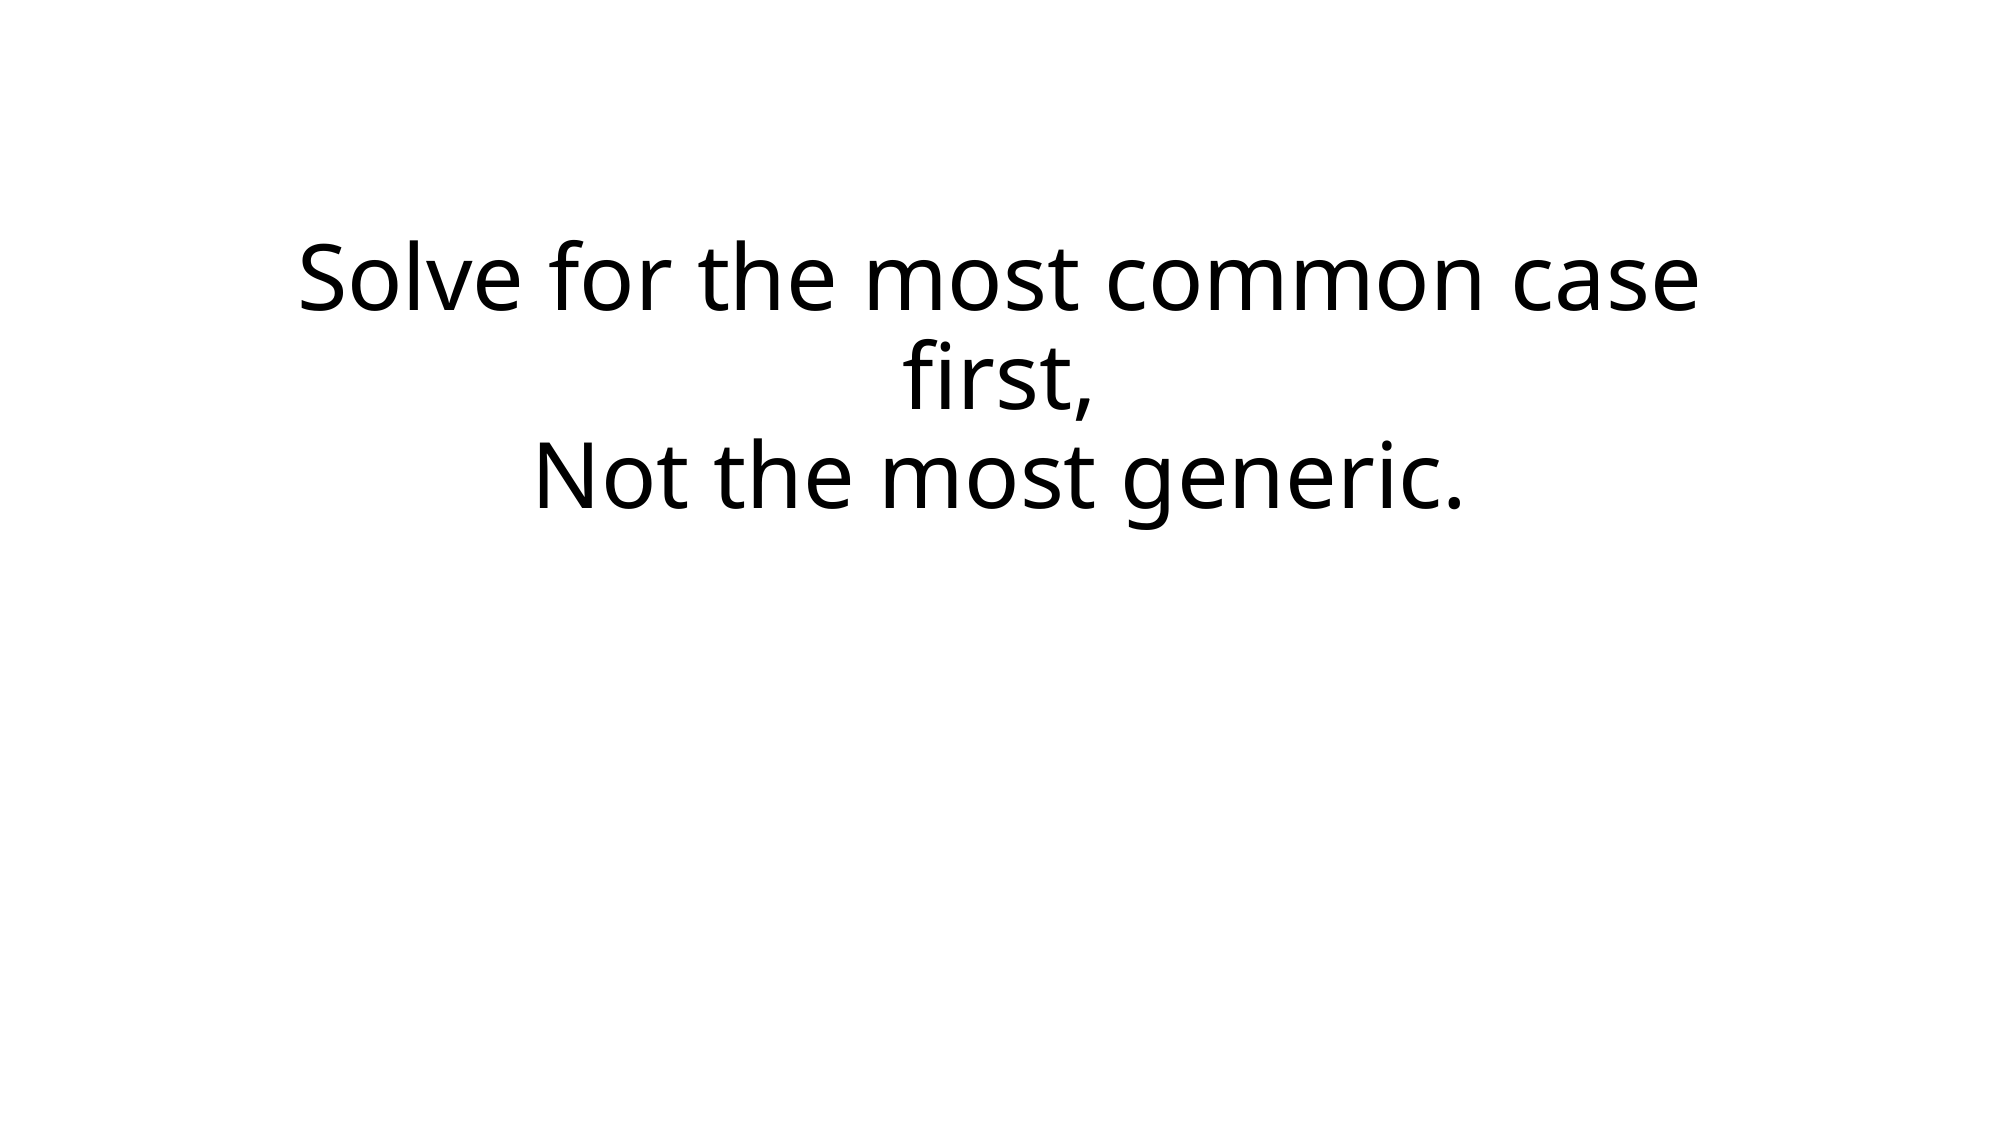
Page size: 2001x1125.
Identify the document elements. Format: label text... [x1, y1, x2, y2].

text_box Solve for the most common case first, Not the most generic. [249, 184, 1750, 576]
